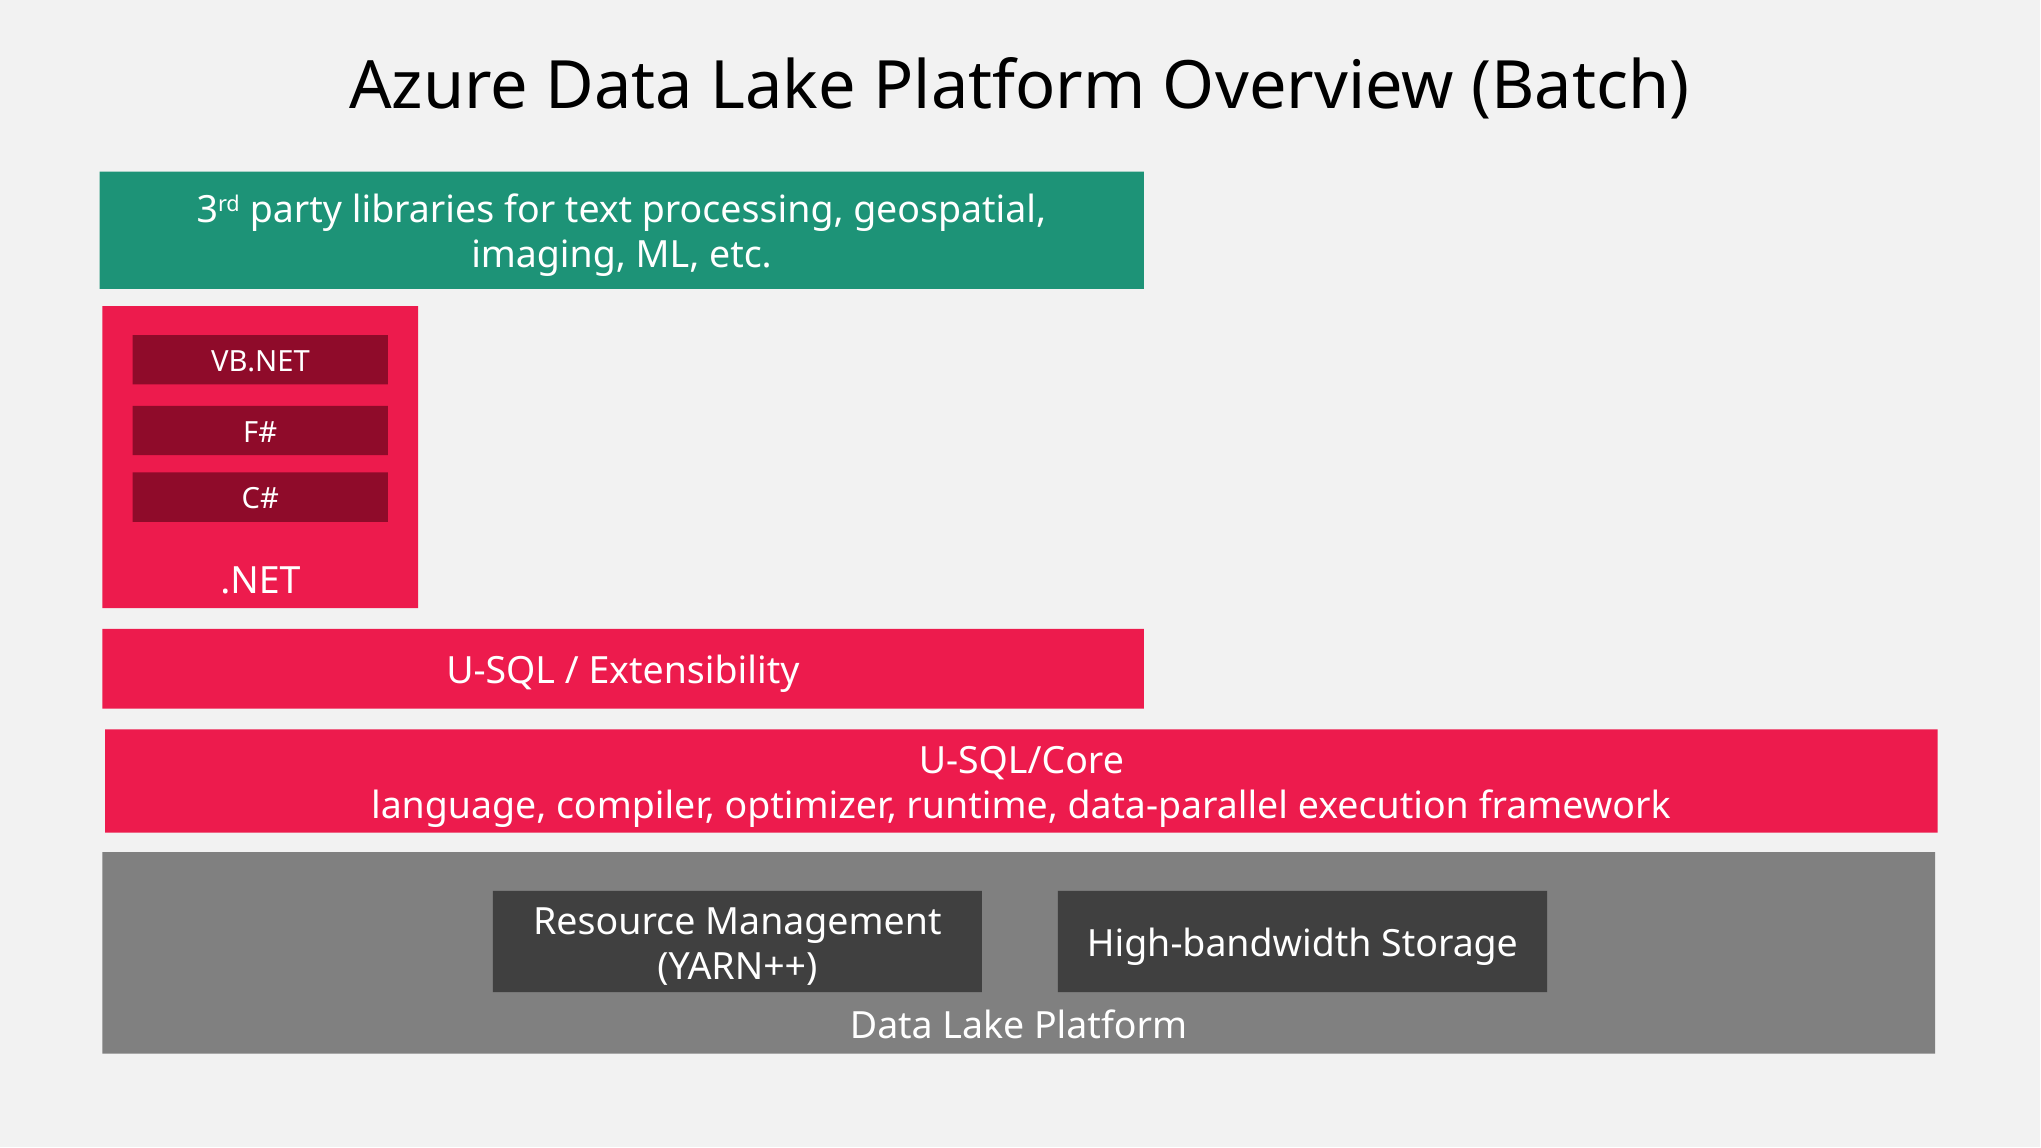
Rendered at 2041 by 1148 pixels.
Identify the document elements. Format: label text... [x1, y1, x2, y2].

text_box Azure Data Lake Platform Overview (Batch) [324, 33, 1716, 132]
text_box Data Lake Platform [101, 851, 1936, 1055]
text_box U-SQL / Extensibility [101, 628, 1145, 710]
text_box VB.NET [132, 334, 389, 385]
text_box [492, 890, 1548, 993]
text_box .NET [101, 305, 419, 609]
text_box C# [132, 471, 389, 523]
text_box U-SQL/Core language, compiler, optimizer, runtime, data-parallel execution framework [104, 728, 1939, 834]
text_box F# [132, 405, 389, 456]
text_box 3rd party libraries for text processing, geospatial, imaging, ML, etc. [98, 171, 1145, 290]
